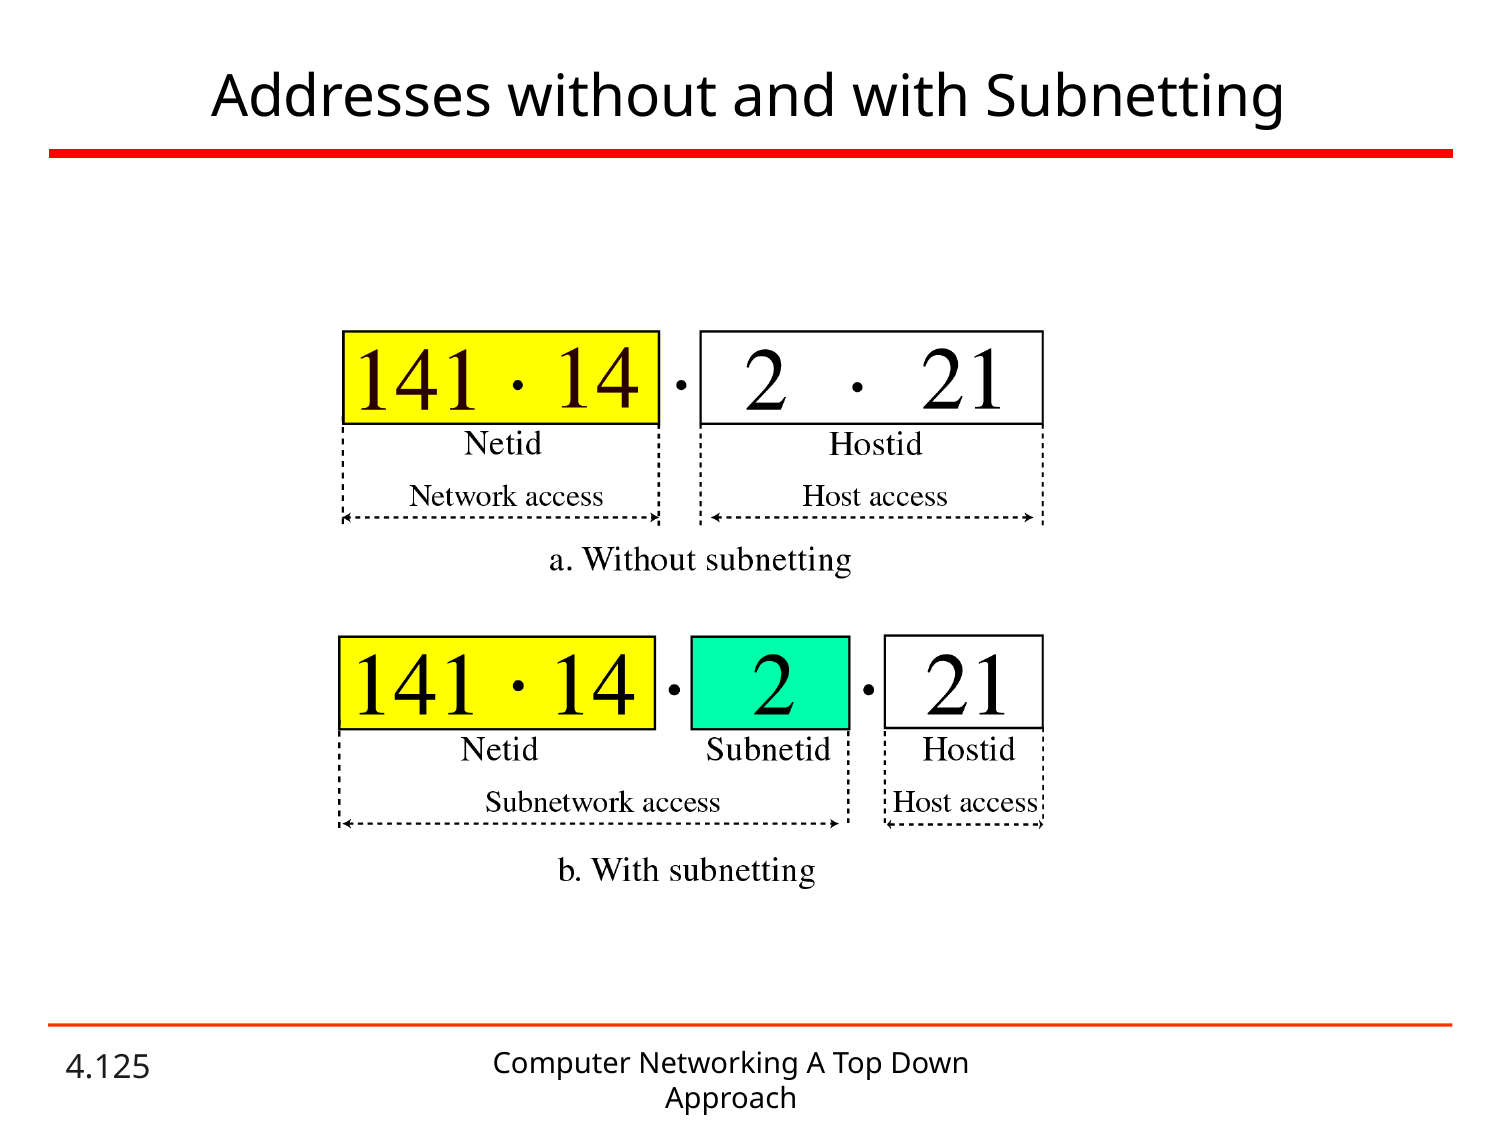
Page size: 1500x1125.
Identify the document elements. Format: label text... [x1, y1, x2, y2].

title Addresses without and with Subnetting [55, 37, 1443, 149]
picture [338, 309, 1045, 889]
